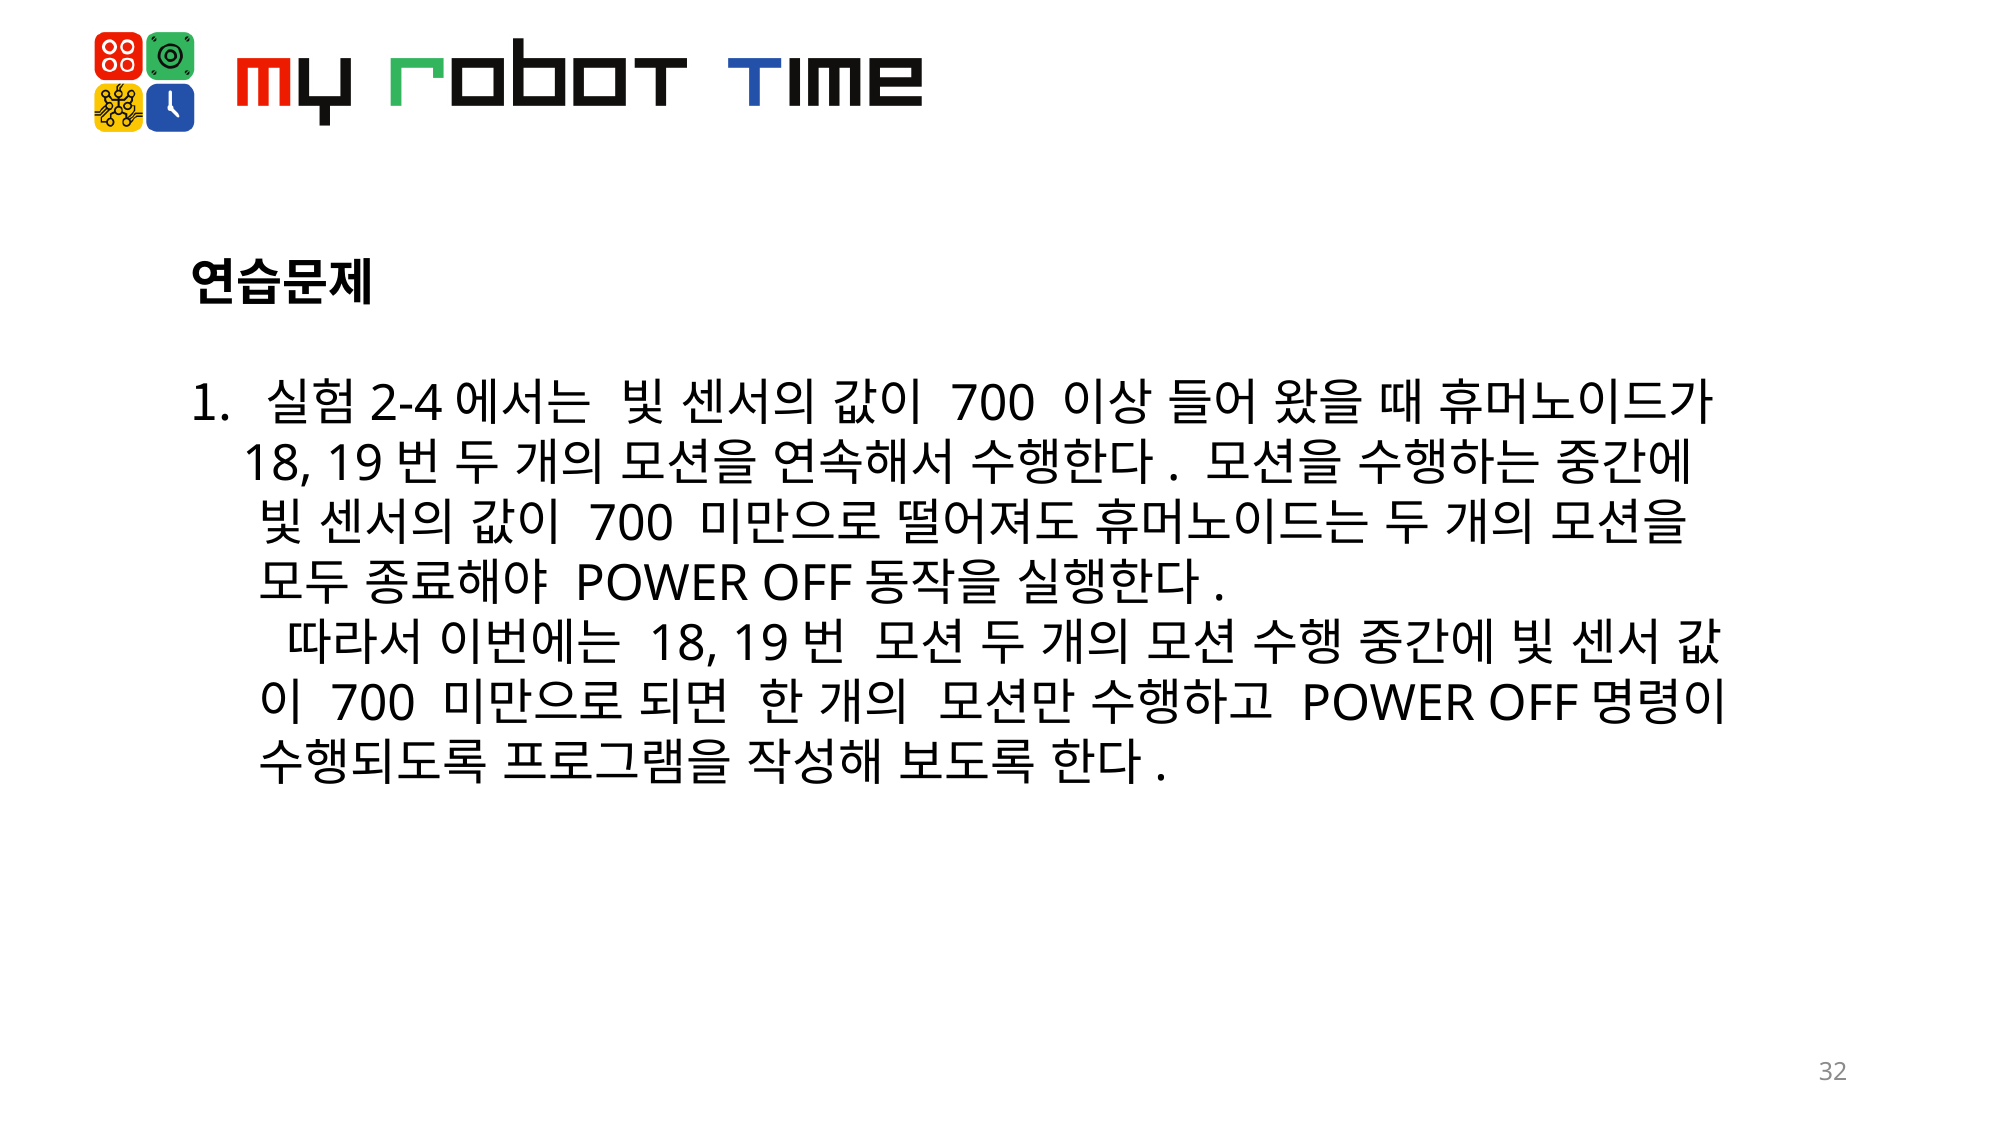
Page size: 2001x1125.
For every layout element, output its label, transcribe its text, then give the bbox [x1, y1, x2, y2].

picture [0, 0, 1016, 166]
text_box 연습문제 실험2-4에서는 빛 센서의 값이 700 이상 들어 왔을 때 휴머노이드가 18, 19번 두 개의 모션을 연속해서 수행한다. 모션을 수행하는 중간에 빛 센서의 값이 700 미만으로 떨어져도 휴머노이드는 두 개의 모션을 모두 종료해야 POWER OFF동작을 실행한다. 따라서 이번에는 18, 19번 모션 두 개의 모션 수행 중간에 빛 센서 값 이 700 미만으로 되면 한 개의 모션만 수행하고 POWER OFF명령이 수행되도록 프로그램을 작성해 보도록 한다. [175, 242, 1866, 858]
slide_number 32 [1412, 1042, 1863, 1103]
